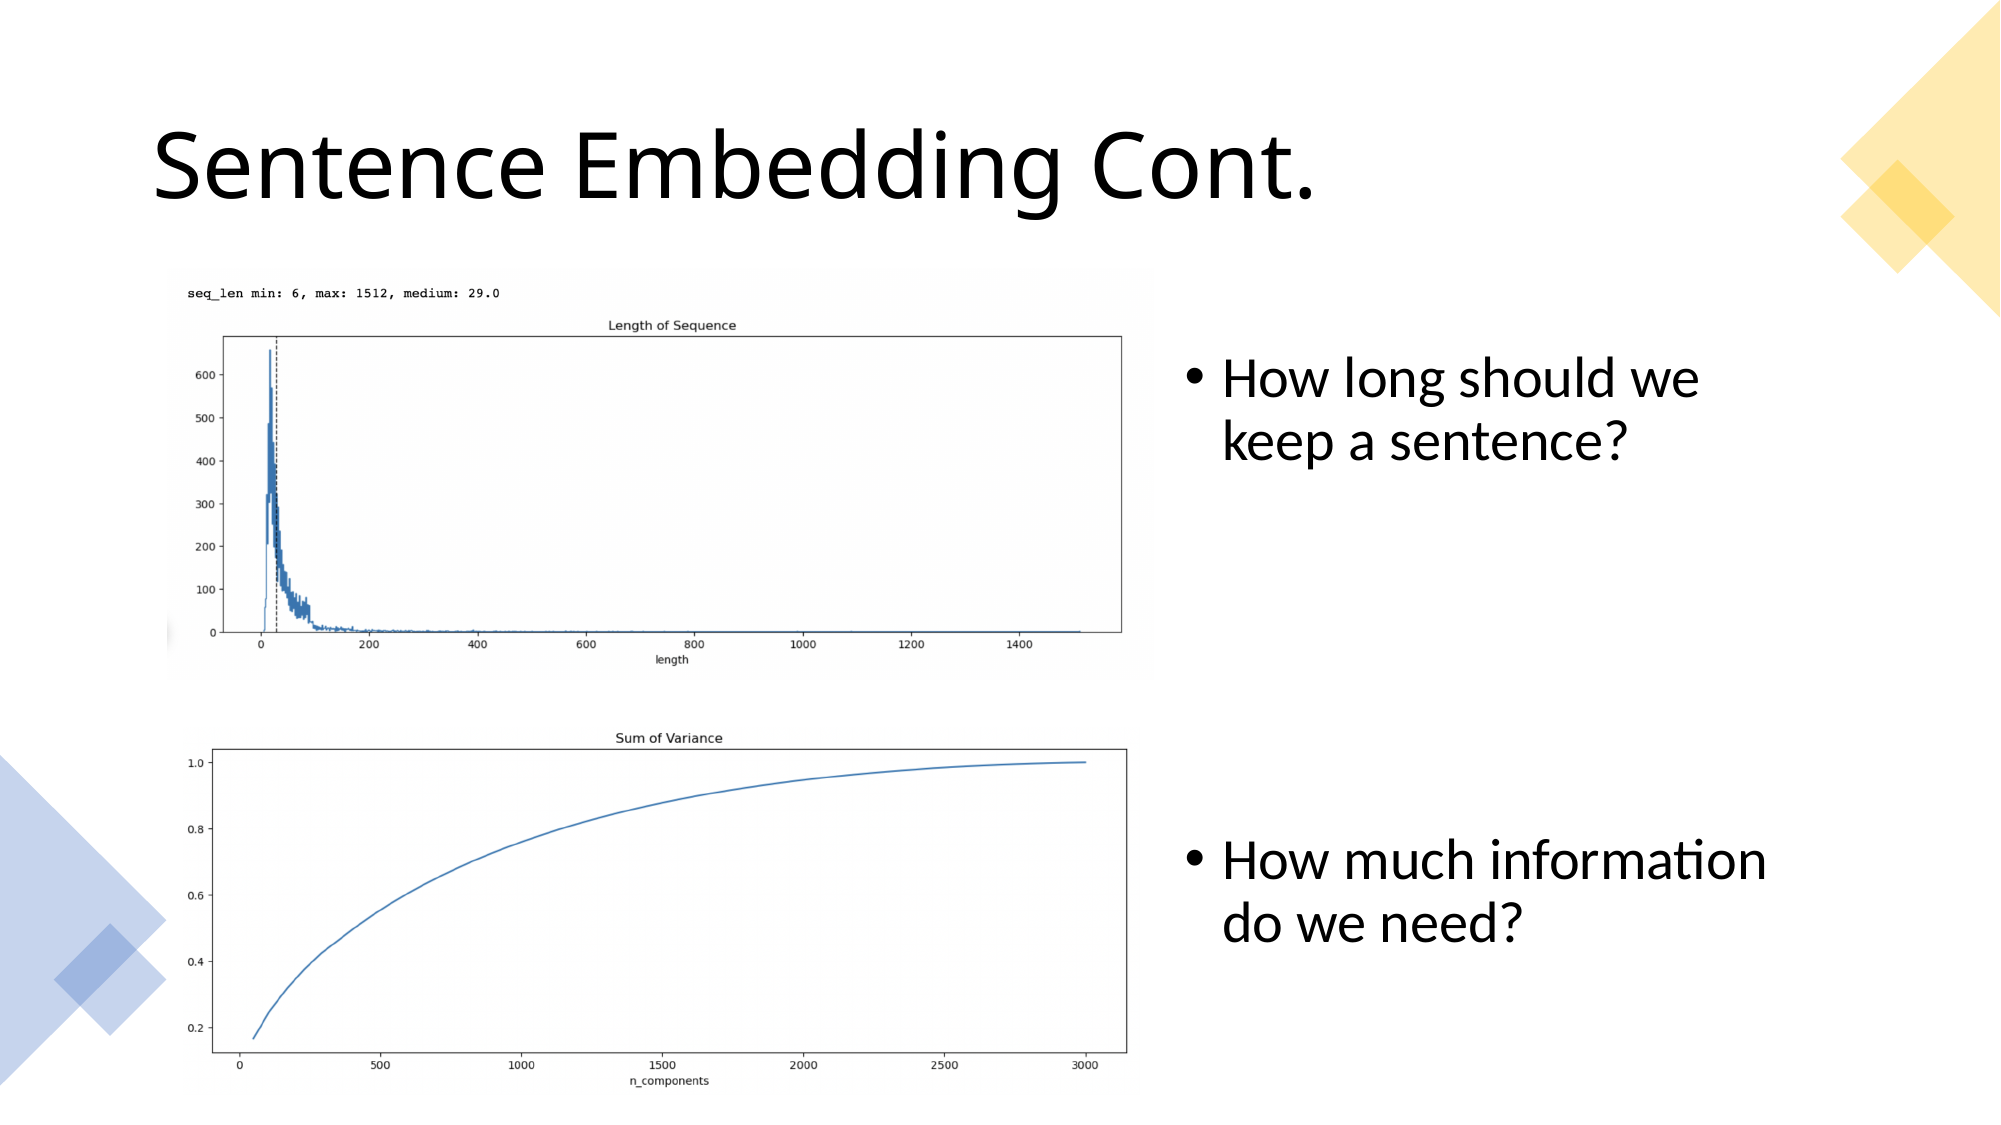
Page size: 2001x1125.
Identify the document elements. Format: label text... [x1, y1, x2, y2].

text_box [1840, 0, 2000, 318]
list How long should we keep a sentence? How much information do we need? [1169, 339, 1834, 769]
picture [182, 727, 1140, 1095]
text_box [0, 754, 167, 1086]
title Sentence Embedding Cont. [137, 59, 1840, 278]
picture [167, 268, 1154, 680]
